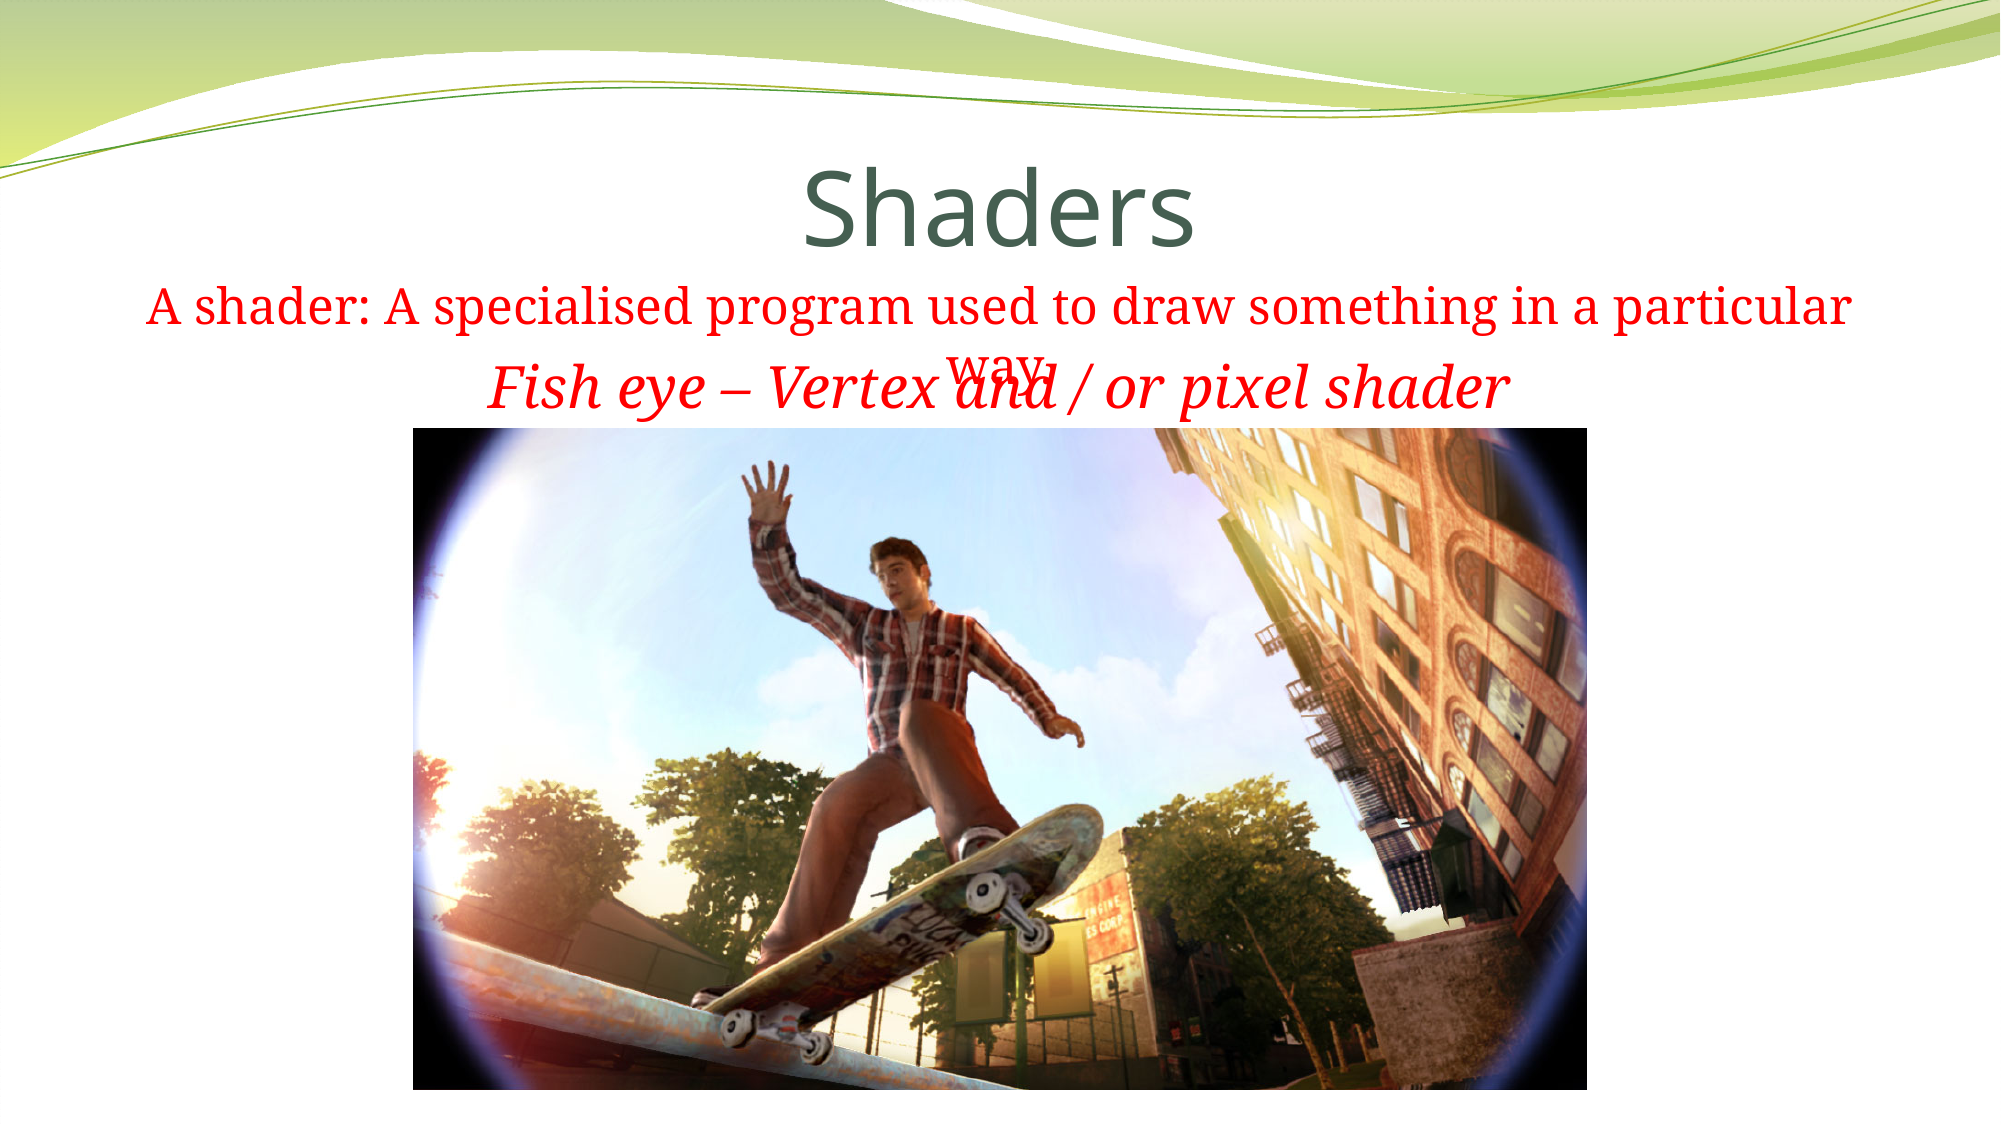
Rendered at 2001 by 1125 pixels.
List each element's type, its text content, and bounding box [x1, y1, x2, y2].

text_box Fish eye – Vertex and / or pixel shader [99, 342, 1900, 428]
text_box A shader: A specialised program used to draw something in a particular way. [99, 267, 1900, 342]
title Shaders [99, 115, 1900, 267]
picture [413, 428, 1587, 1090]
